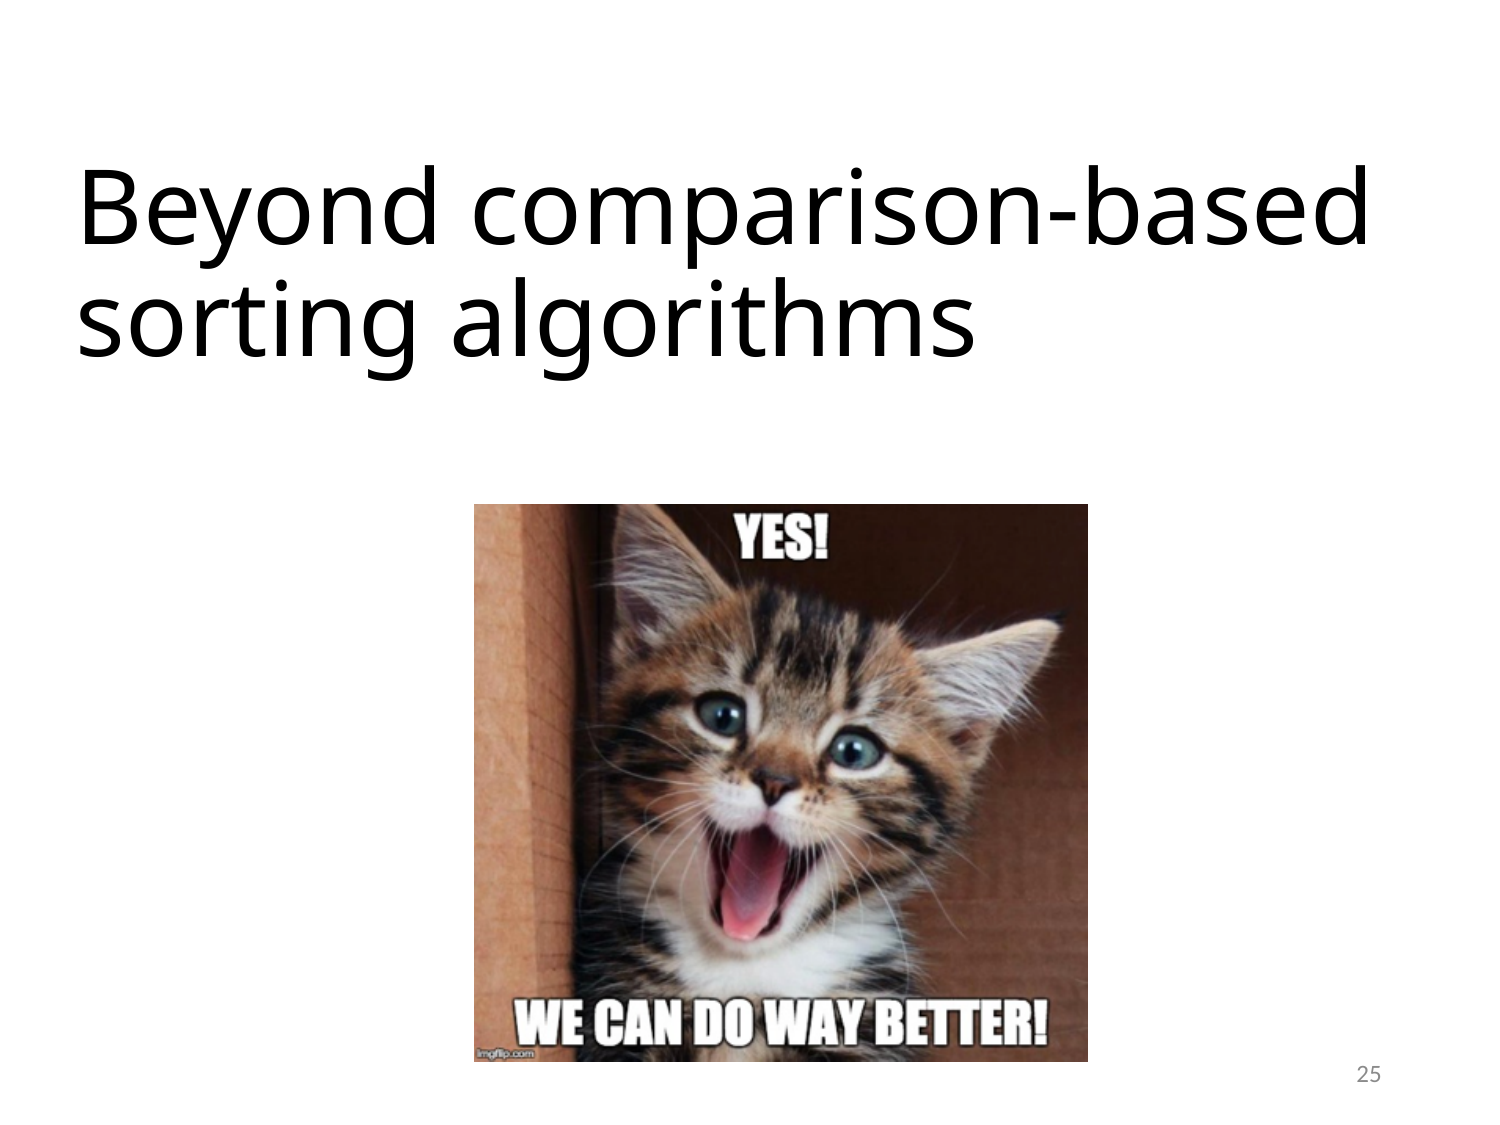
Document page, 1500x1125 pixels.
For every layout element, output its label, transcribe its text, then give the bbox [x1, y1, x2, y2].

picture [474, 504, 1088, 1062]
title Beyond comparison-based sorting algorithms [60, 91, 1459, 387]
slide_number 25 [1059, 1042, 1397, 1103]
